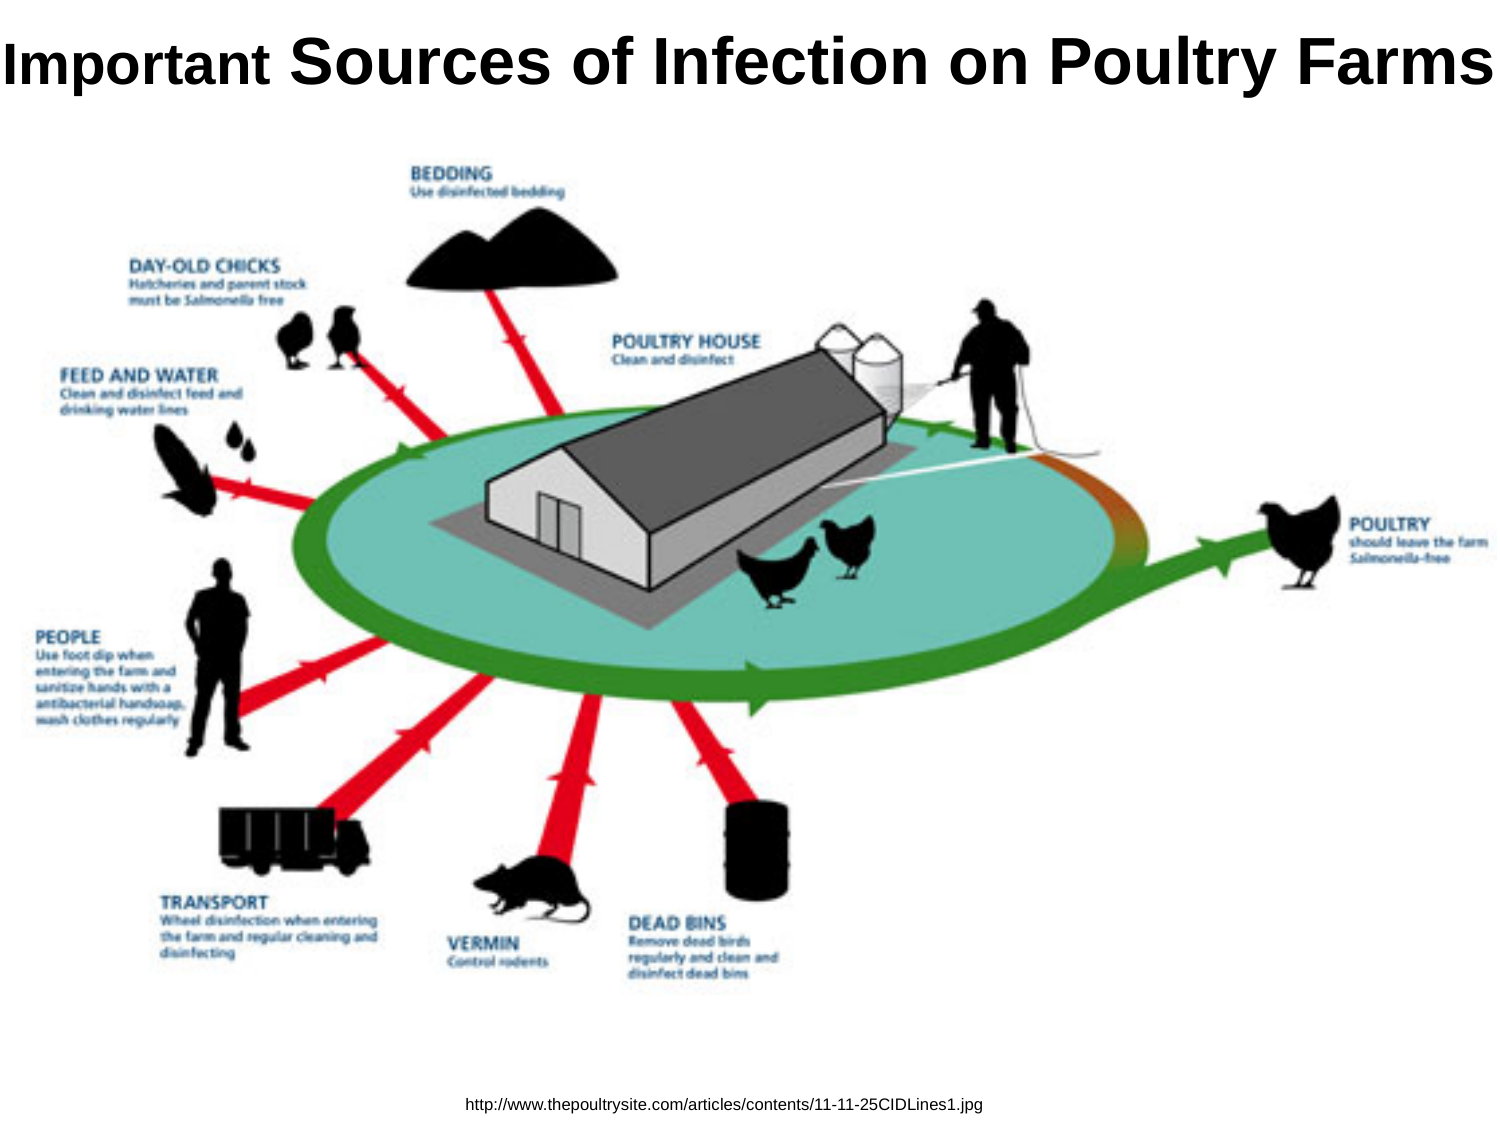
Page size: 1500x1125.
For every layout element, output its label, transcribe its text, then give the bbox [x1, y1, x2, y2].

text_box http://www.thepoultrysite.com/articles/contents/11-11-25CIDLines1.jpg [450, 1086, 1026, 1122]
picture [21, 116, 1497, 1012]
text_box Important Sources of Infection on Poultry Farms [0, 10, 1500, 106]
